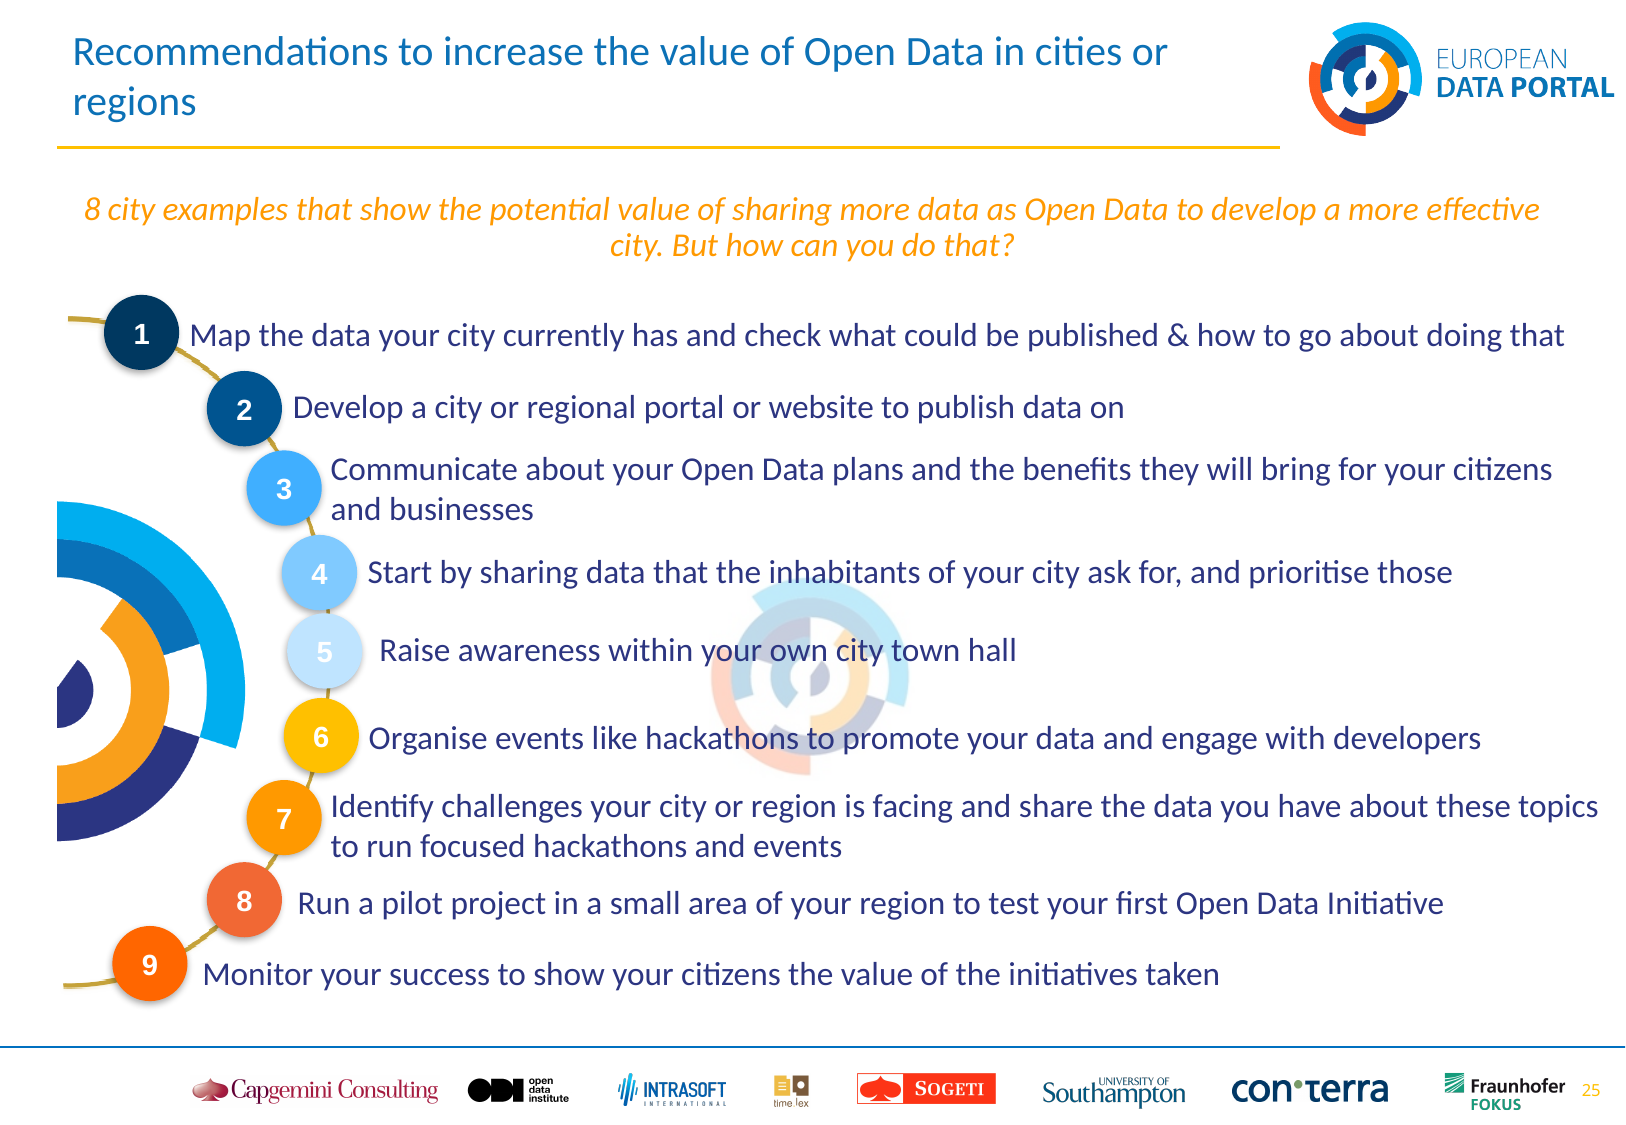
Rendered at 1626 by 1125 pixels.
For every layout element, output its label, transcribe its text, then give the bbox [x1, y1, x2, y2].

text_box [57, 294, 1625, 1009]
picture [772, 1073, 811, 1109]
title Recommendations to increase the value of Open Data in cities or regions [57, 0, 1216, 148]
picture [1043, 1090, 1052, 1100]
picture [1232, 1080, 1388, 1102]
slide_number 25 [1567, 1072, 1621, 1104]
picture [463, 1074, 572, 1107]
list 8 city examples that show the potential value of sharing more data as Open Data to develop a more effective city. But how can you do that? [57, 184, 1569, 273]
picture [857, 1073, 996, 1104]
picture [618, 1073, 726, 1106]
picture [1435, 1063, 1575, 1120]
picture [1043, 1077, 1186, 1109]
picture [1299, 18, 1625, 139]
